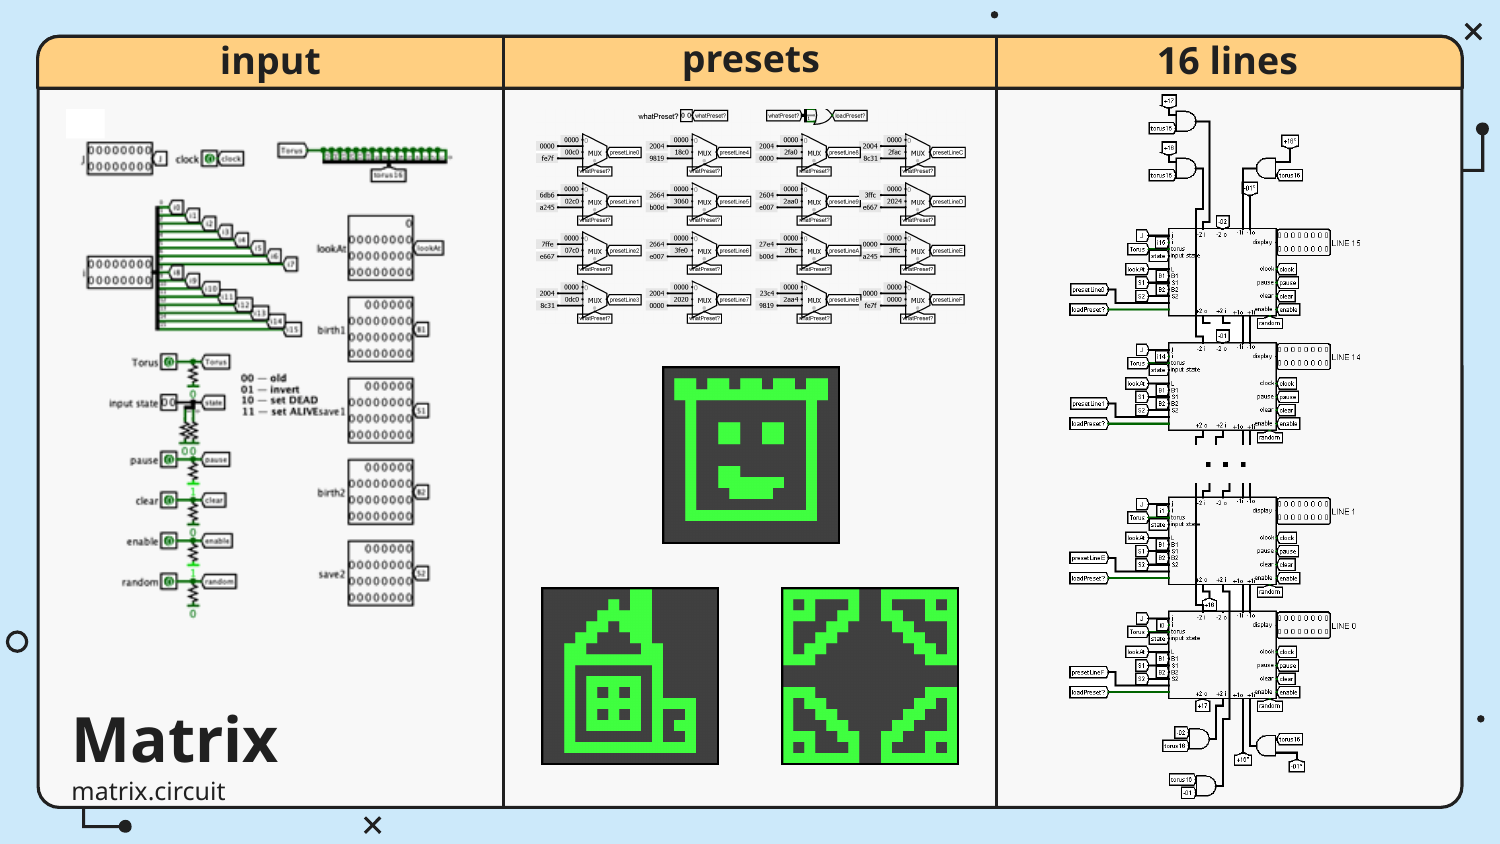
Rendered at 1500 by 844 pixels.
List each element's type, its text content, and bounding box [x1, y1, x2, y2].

picture [541, 586, 719, 765]
picture [780, 586, 959, 765]
text_box matrix.circuit [56, 779, 250, 815]
title Matrix [56, 684, 408, 779]
picture [536, 109, 966, 324]
text_box input [43, 35, 498, 85]
picture [66, 109, 474, 632]
text_box 16 lines [998, 35, 1457, 85]
picture [1068, 94, 1360, 799]
text_box presets [504, 32, 998, 82]
picture [662, 366, 840, 544]
